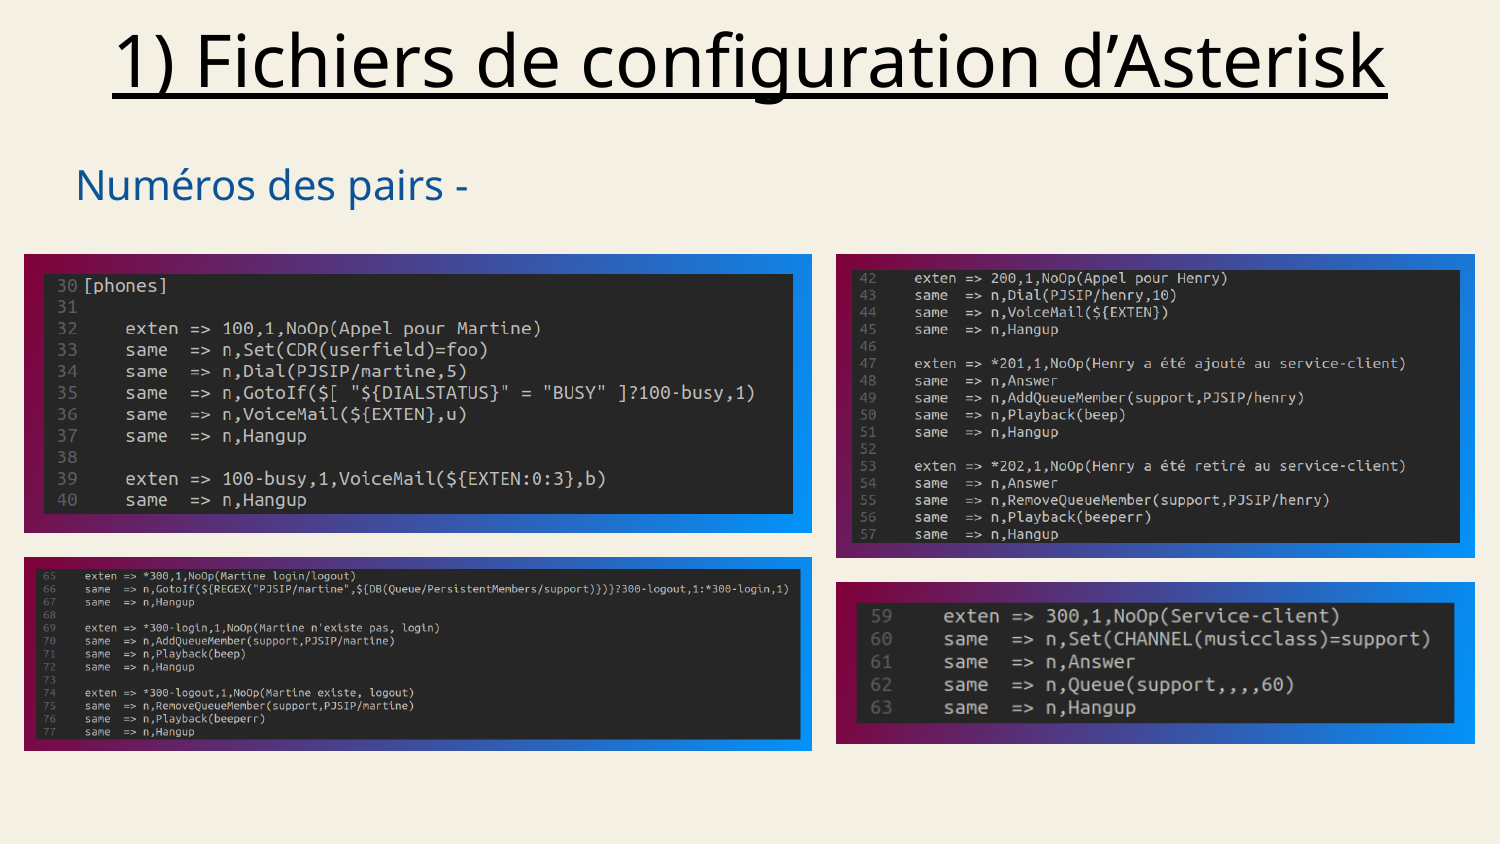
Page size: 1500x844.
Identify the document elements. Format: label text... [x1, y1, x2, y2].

text_box 1) Fichiers de configuration d’Asterisk [0, 0, 1500, 118]
picture [24, 556, 812, 751]
picture [835, 581, 1476, 744]
picture [835, 254, 1476, 558]
text_box Numéros des pairs - [0, 118, 1500, 219]
picture [24, 254, 812, 533]
